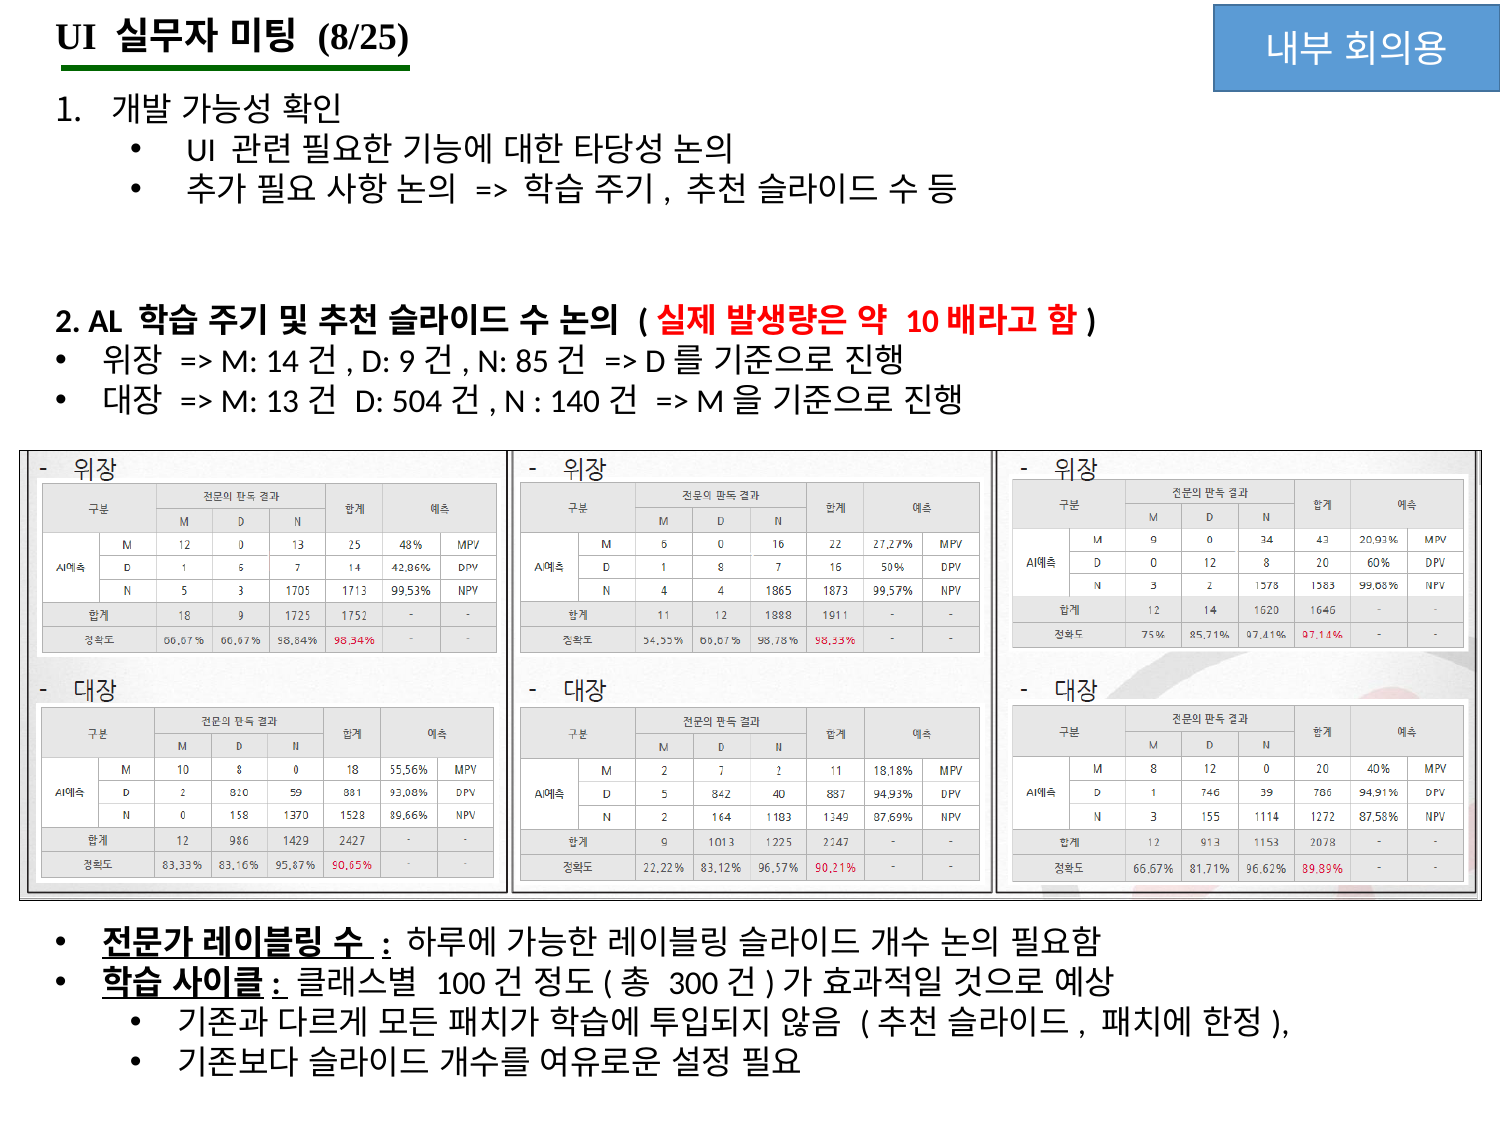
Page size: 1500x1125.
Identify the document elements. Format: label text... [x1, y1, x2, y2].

picture [19, 450, 1482, 901]
text_box 개발 가능성 확인 UI 관련 필요한 기능에 대한 타당성 논의 추가 필요 사항 논의 => 학습 주기, 추천 슬라이드 수 등 [40, 81, 1094, 256]
text_box 2. AL 학습 주기 및 추천 슬라이드 수 논의 (실제 발생량은 약 10배라고 함) 위장 => M: 14건, D: 9건, N: 85건 => D를 기준으로 진행 대장 => M: 13건 D: 504건, N : 140건 => M을 기준으로 진행 [40, 291, 1250, 450]
text_box 내부 회의용 [1213, 4, 1500, 92]
text_box 전문가 레이블링 수 : 하루에 가능한 레이블링 슬라이드 개수 논의 필요함 학습 사이클: 클래스별 100건 정도(총 300건)가 효과적일 것으로 예상 기존과 다르게 모든 패치가 학습에 투입되지 않음 (추천 슬라이드, 패치에 한정), 기존보다 슬라이드 개수를 여유로운 설정 필요 [40, 913, 1471, 1089]
text_box UI 실무자 미팅 (8/25) [40, 4, 818, 65]
